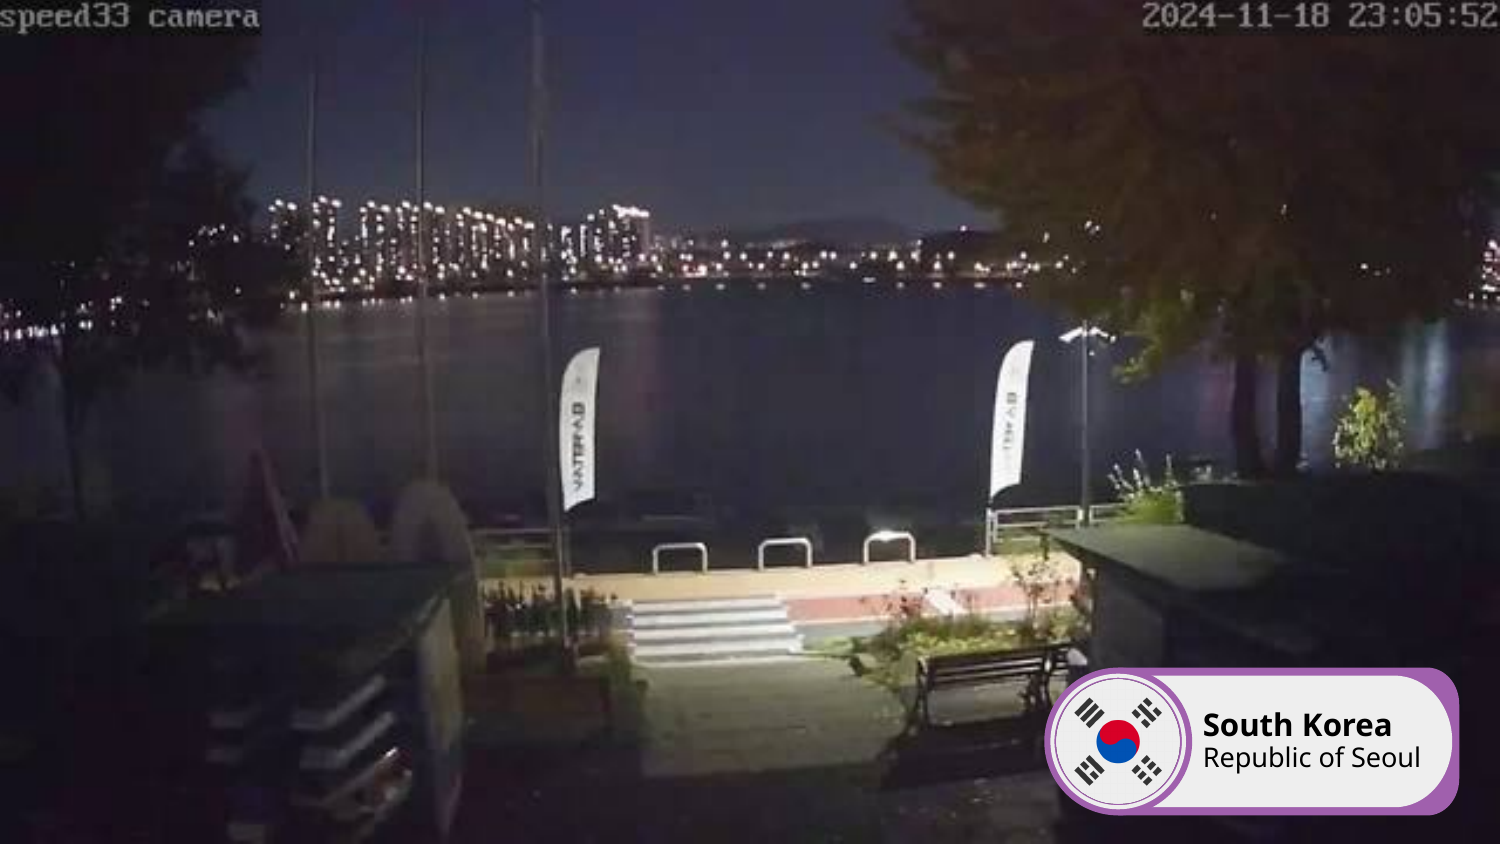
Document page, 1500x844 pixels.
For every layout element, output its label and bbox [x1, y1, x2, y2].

picture [0, 0, 1500, 844]
text_box [1202, 700, 1425, 799]
text_box [1044, 667, 1460, 816]
